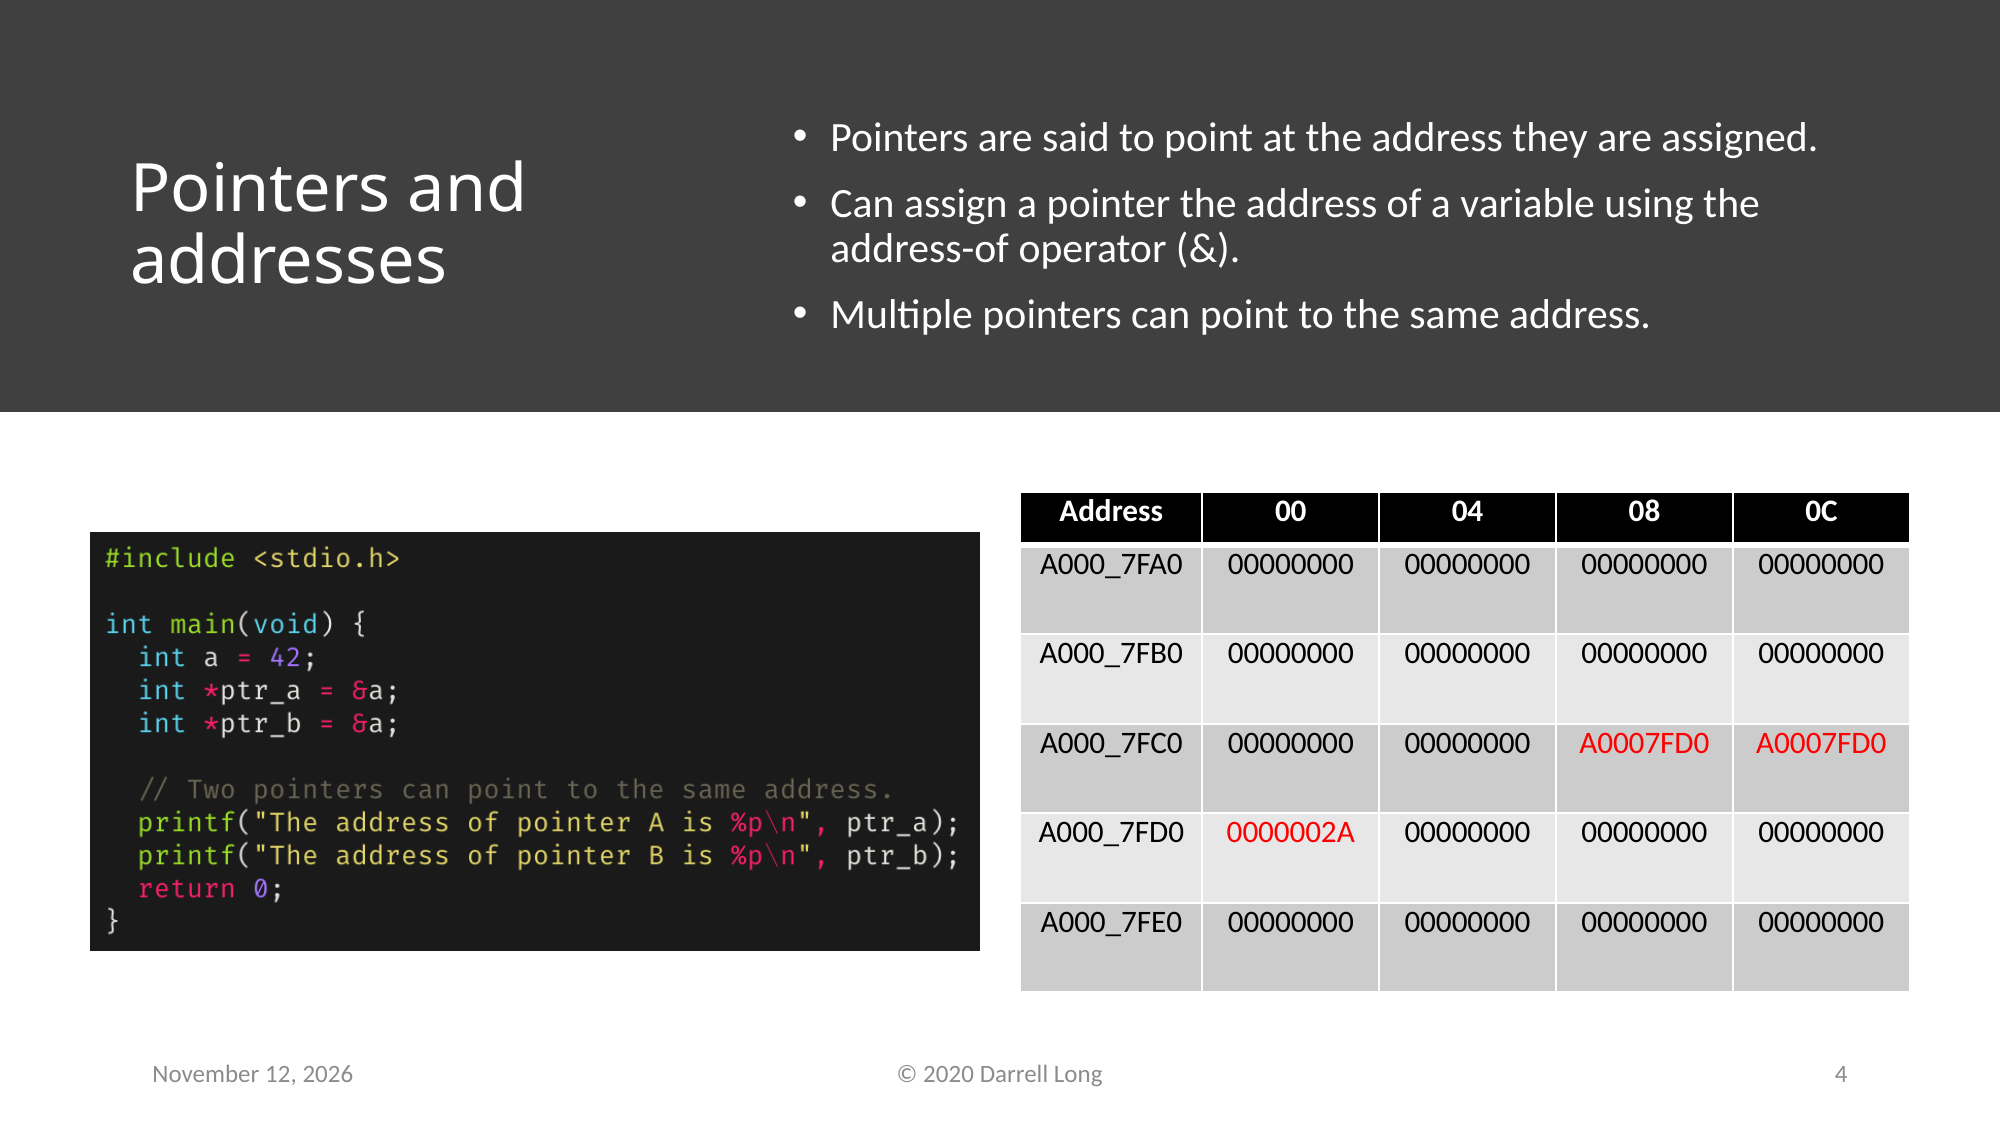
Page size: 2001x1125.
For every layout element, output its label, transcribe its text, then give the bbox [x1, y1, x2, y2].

picture [89, 532, 980, 952]
table_cell 00000000 [1557, 814, 1732, 902]
table_cell A000_7FA0 [1021, 548, 1201, 633]
footer © 2020 Darrell Long [662, 1042, 1338, 1103]
table_cell 00000000 [1557, 548, 1732, 633]
table_cell 00000000 [1203, 635, 1378, 723]
table_cell 00000000 [1380, 814, 1555, 902]
table_cell 00000000 [1203, 548, 1378, 633]
table_cell 00000000 [1203, 725, 1378, 812]
table_header Address [1021, 493, 1201, 542]
table_cell 00000000 [1734, 904, 1909, 991]
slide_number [137, 1042, 588, 1103]
title Pointers and addresses [115, 71, 715, 381]
slide_number 4 [1412, 1042, 1863, 1103]
table_header 08 [1557, 493, 1732, 542]
table_cell 00000000 [1557, 635, 1732, 723]
table_header 04 [1380, 493, 1555, 542]
table_cell A0007FD0 [1557, 725, 1732, 812]
table_cell A0007FD0 [1734, 725, 1909, 812]
table_cell 00000000 [1380, 548, 1555, 633]
table_cell A000_7FB0 [1021, 635, 1201, 723]
table_header 00 [1203, 493, 1378, 542]
table_cell 00000000 [1734, 548, 1909, 633]
table_cell 00000000 [1203, 904, 1378, 991]
table_header 0C [1734, 493, 1909, 542]
table_cell 00000000 [1557, 904, 1732, 991]
table_cell A000_7FE0 [1021, 904, 1201, 991]
table_cell 00000000 [1734, 814, 1909, 902]
table_cell 00000000 [1380, 635, 1555, 723]
table_cell A000_7FC0 [1021, 725, 1201, 812]
table_cell 00000000 [1734, 635, 1909, 723]
table_cell 00000000 [1380, 725, 1555, 812]
table_cell A000_7FD0 [1021, 814, 1201, 902]
list Pointers are said to point at the address they are assigned. Can assign a pointer the address of a variable using the address-of operator (&). Multiple pointers can point to the same address. [777, 71, 1885, 381]
table_cell 0000002A [1203, 814, 1378, 902]
table_cell 00000000 [1380, 904, 1555, 991]
text_box [0, 0, 2000, 413]
